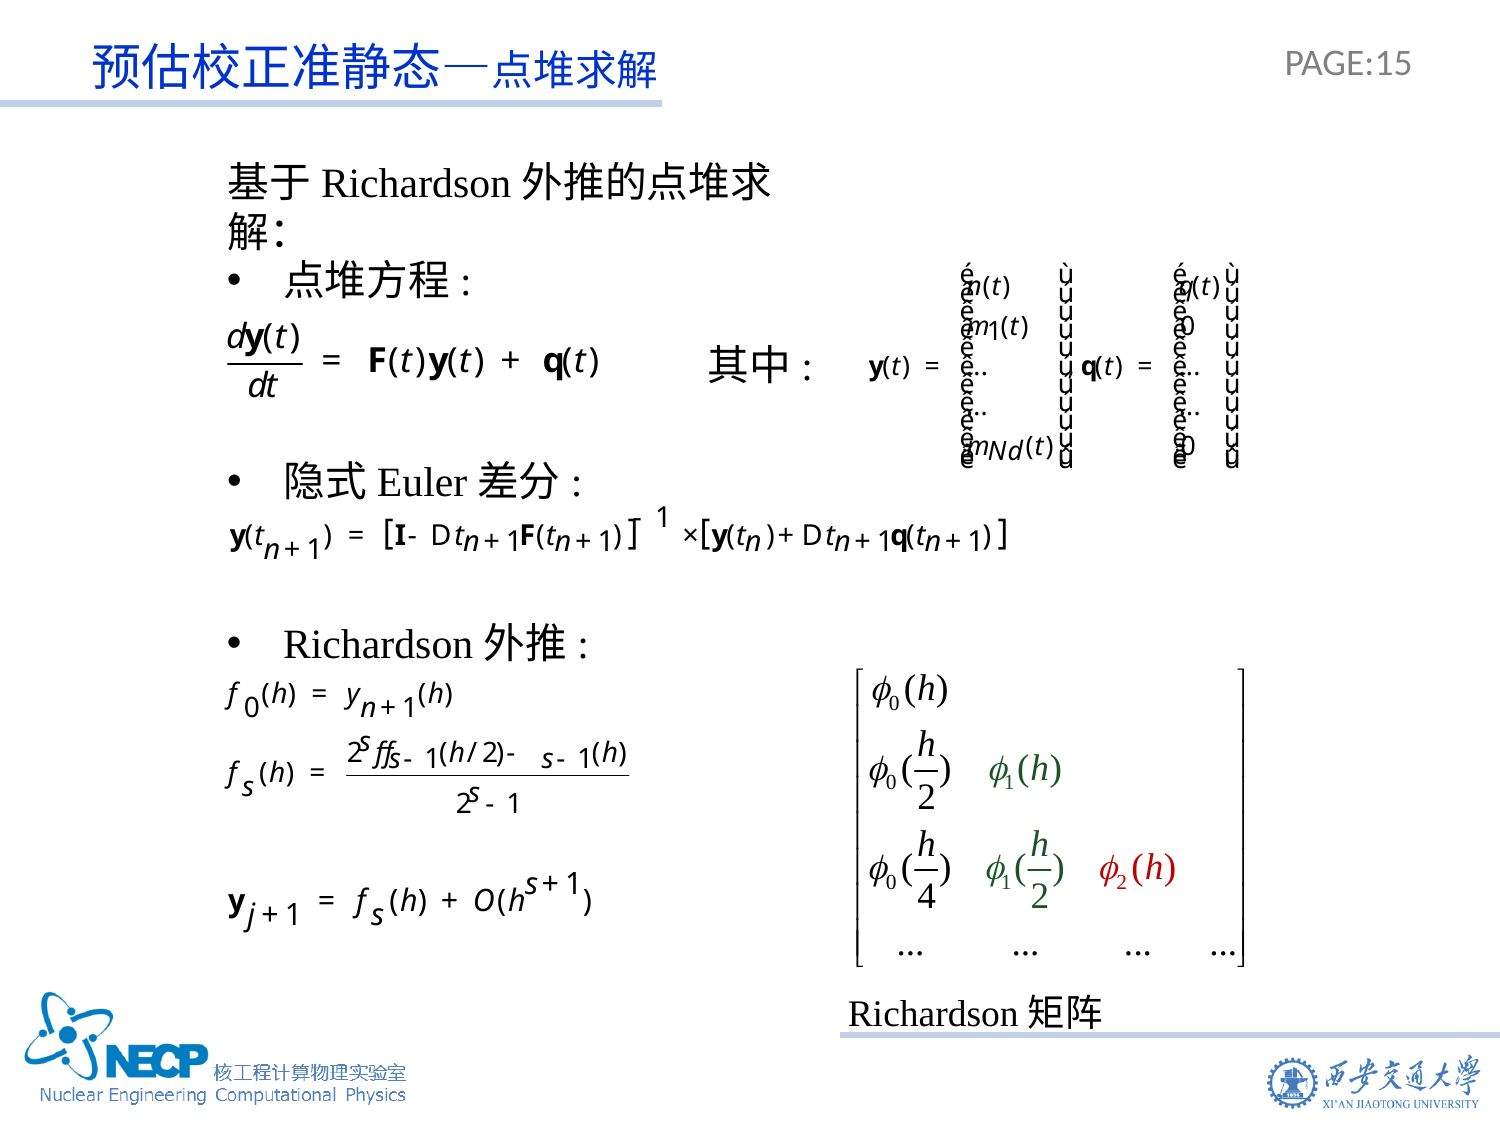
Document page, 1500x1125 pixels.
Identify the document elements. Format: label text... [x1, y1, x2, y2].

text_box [847, 660, 1261, 977]
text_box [222, 490, 1012, 573]
text_box 预估校正准静态—点堆求解 [76, 28, 717, 104]
text_box 基于Richardson外推的点堆求解： [212, 148, 816, 264]
text_box 其中: [693, 330, 856, 396]
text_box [217, 302, 612, 410]
text_box Richardson外推: [212, 609, 874, 675]
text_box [220, 857, 601, 941]
text_box Richardson矩阵 [833, 981, 1342, 1042]
picture [19, 987, 210, 1082]
text_box 隐式Euler差分: [212, 447, 725, 513]
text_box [221, 660, 638, 823]
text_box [861, 254, 1238, 479]
text_box 点堆方程: [212, 264, 780, 312]
